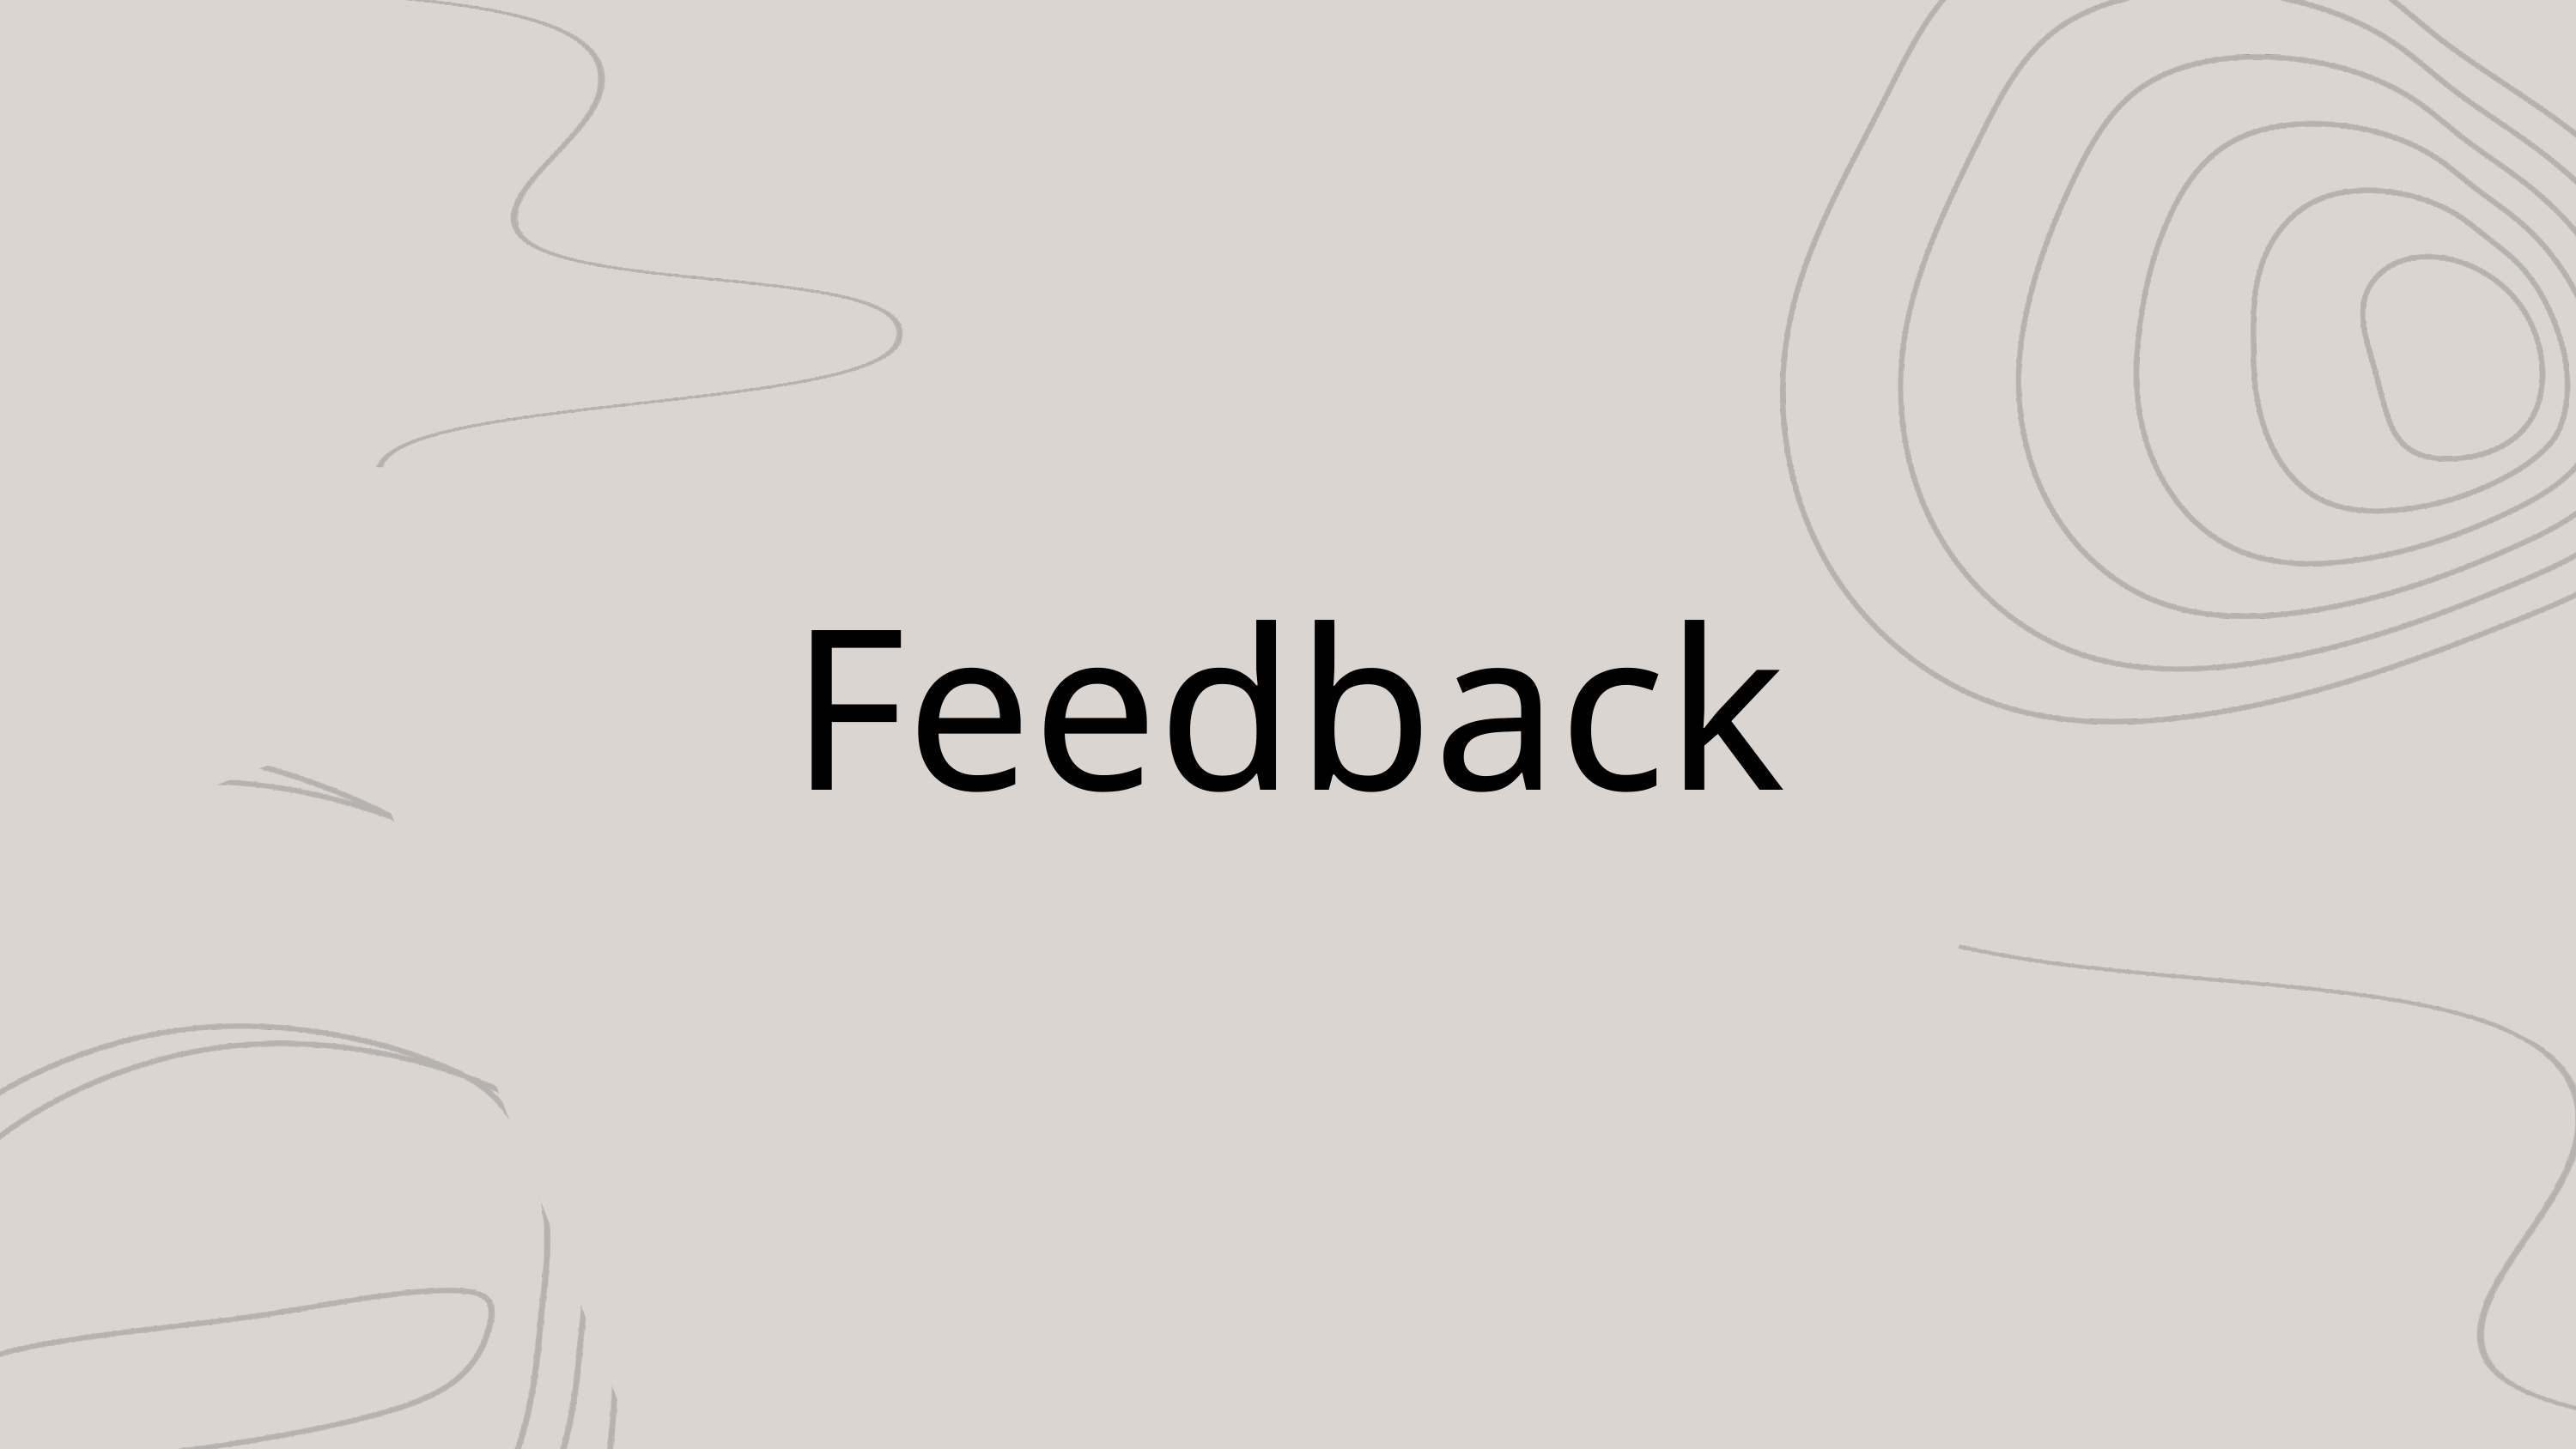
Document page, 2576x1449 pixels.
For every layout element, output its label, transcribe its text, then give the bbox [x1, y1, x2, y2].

text_box Feedback [462, 611, 2114, 835]
text_box [1776, 0, 2576, 724]
text_box [0, 0, 909, 487]
text_box [1776, 824, 2576, 1449]
text_box [0, 730, 637, 1449]
